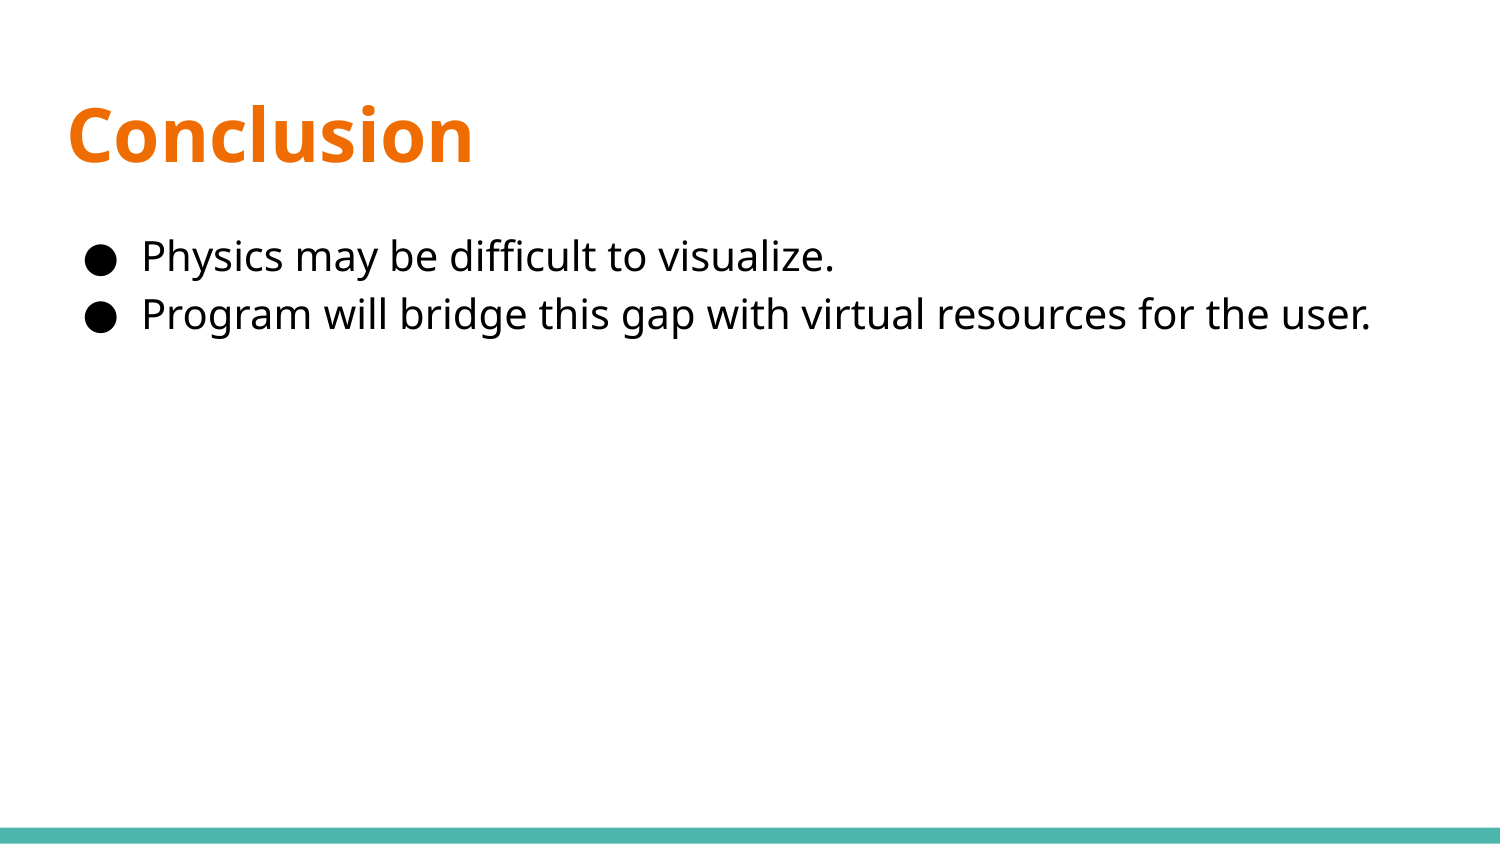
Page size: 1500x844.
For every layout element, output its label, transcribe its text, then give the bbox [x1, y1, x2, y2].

list Physics may be difficult to visualize. Program will bridge this gap with virtual resources for the user. [51, 207, 1449, 750]
title Conclusion [51, 72, 1449, 189]
